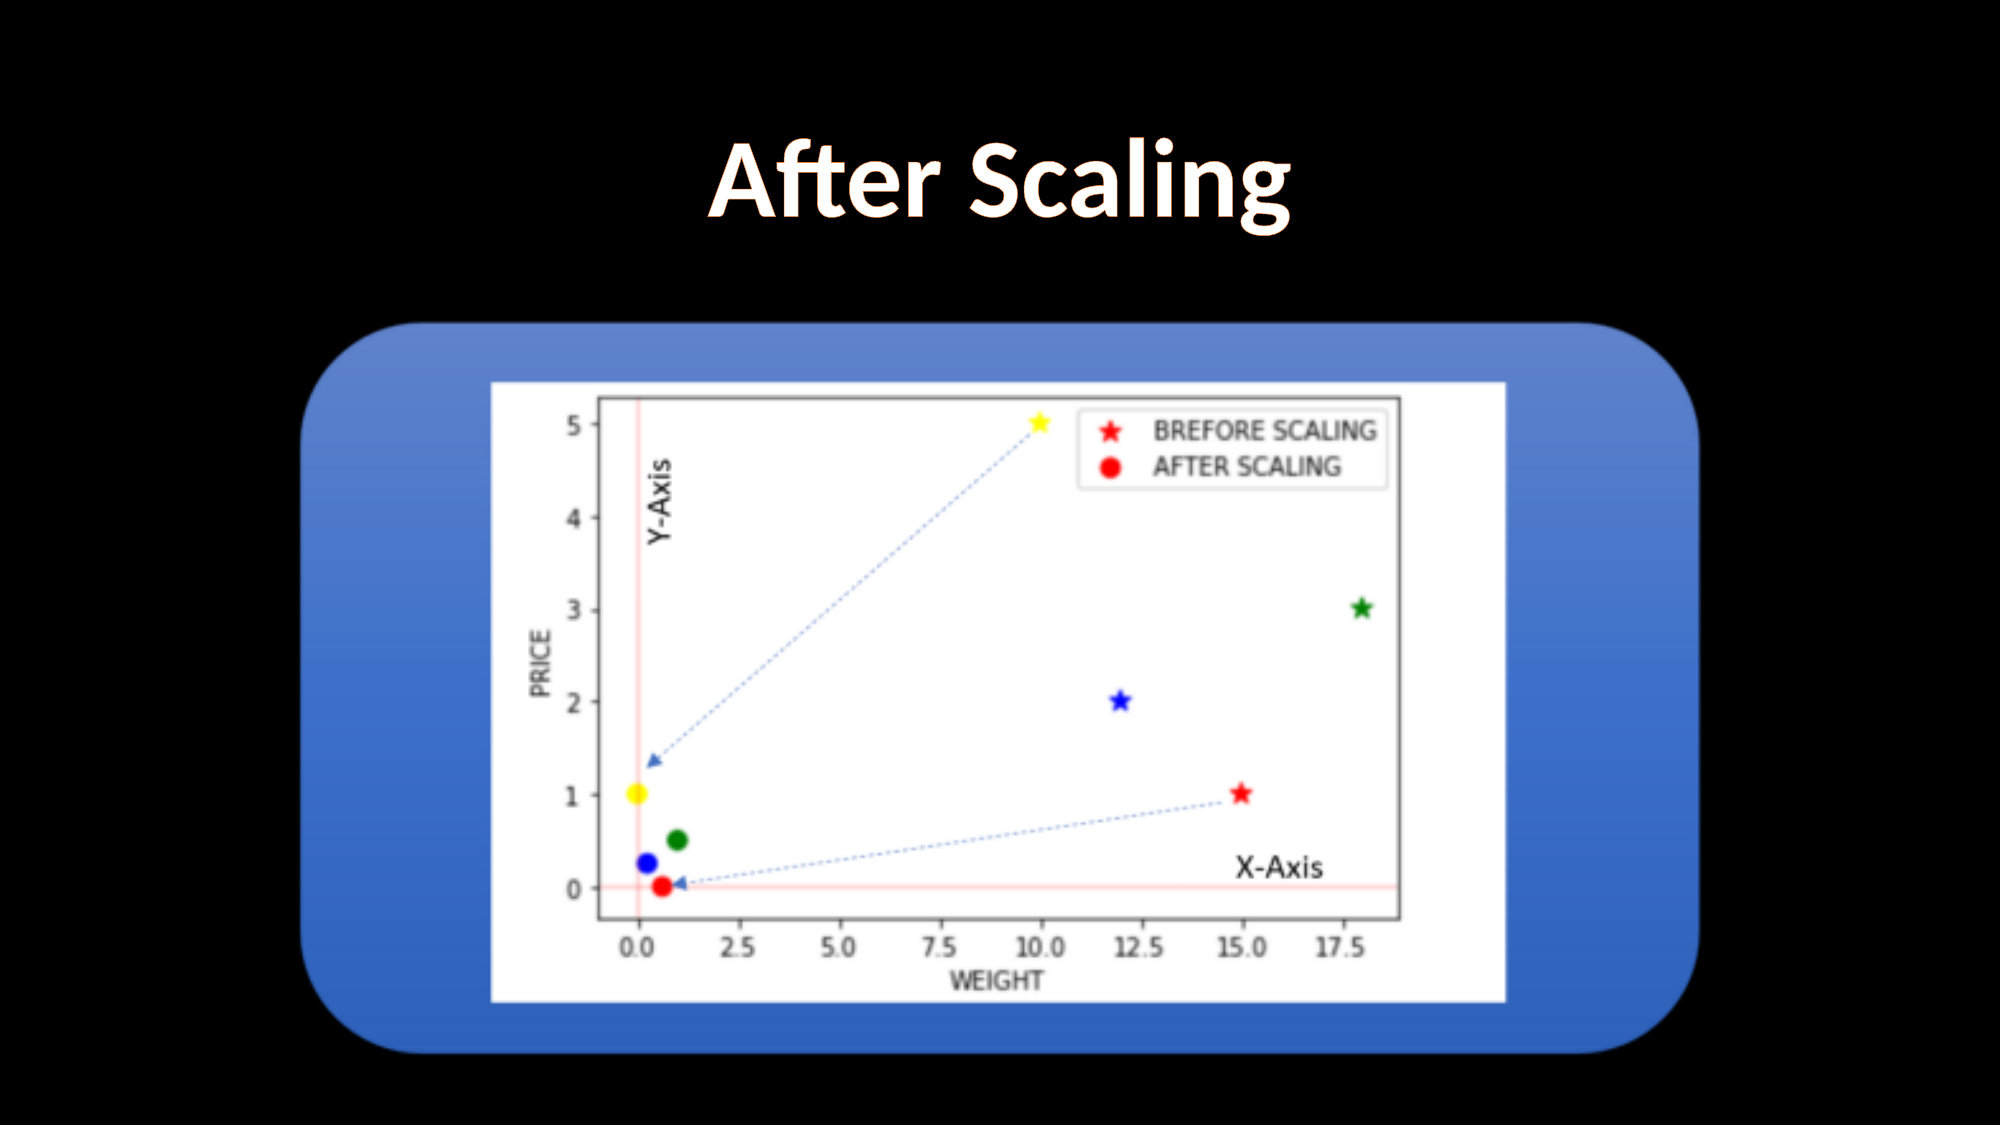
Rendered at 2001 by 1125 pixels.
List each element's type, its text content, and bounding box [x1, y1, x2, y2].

text_box After Scaling [692, 96, 1308, 247]
picture [288, 314, 1712, 1070]
